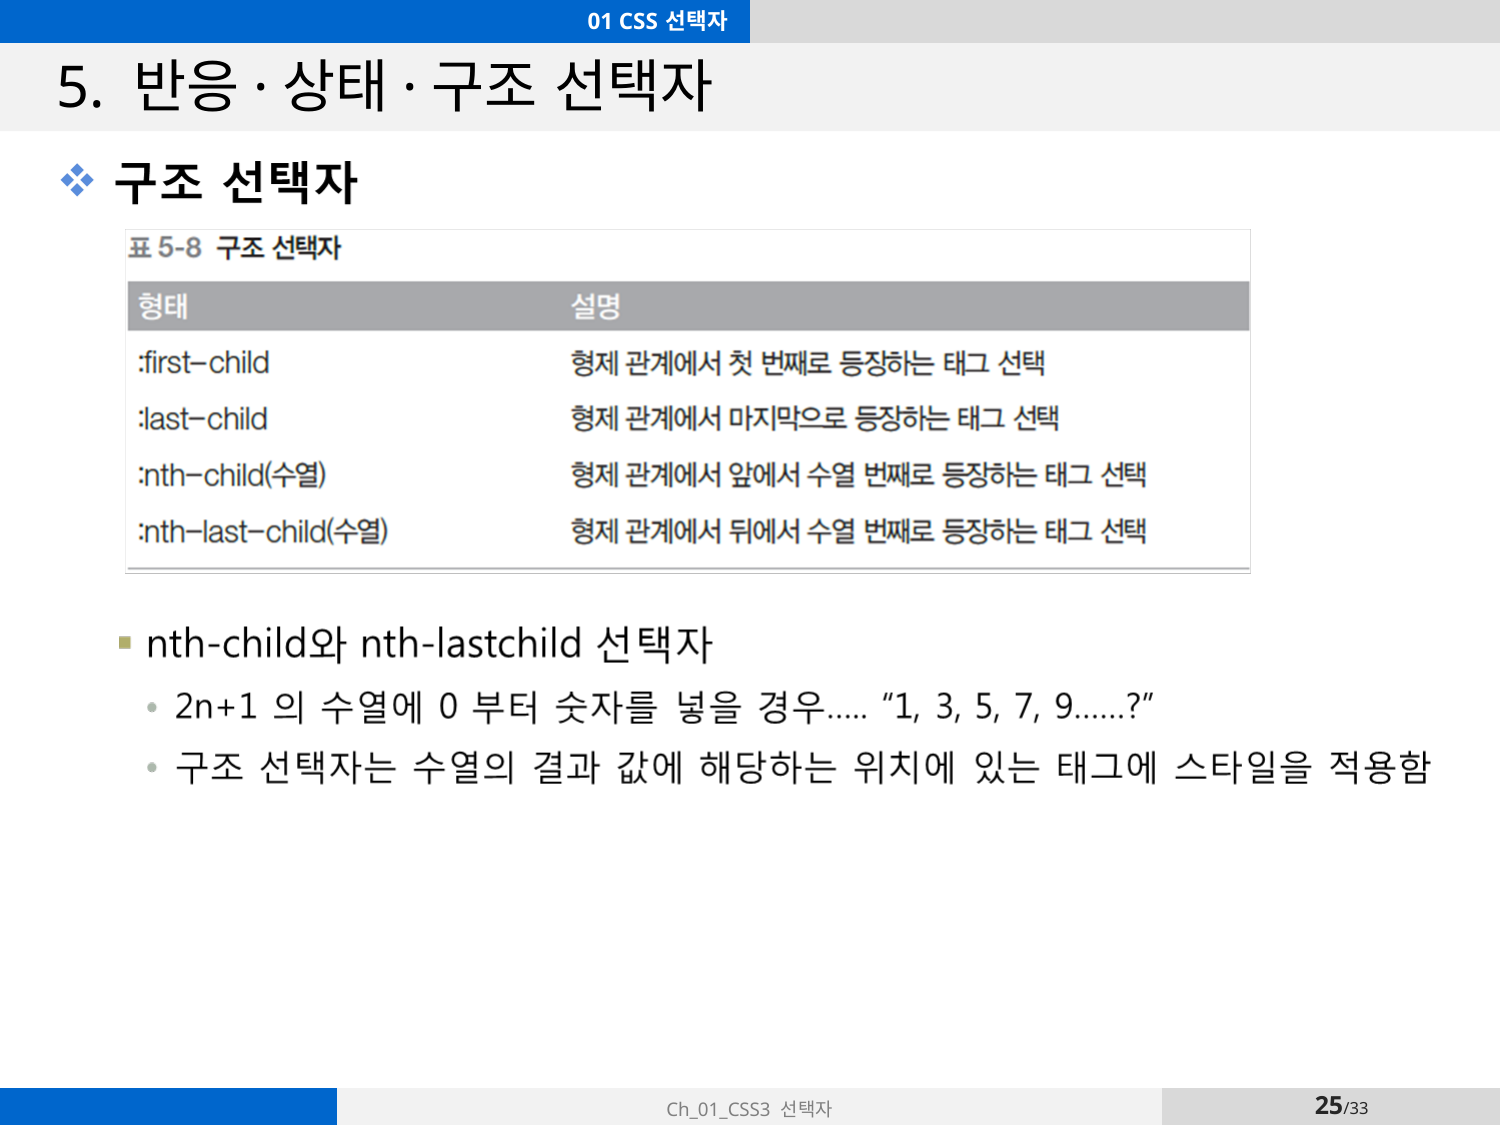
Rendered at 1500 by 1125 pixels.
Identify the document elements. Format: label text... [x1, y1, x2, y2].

title 5. 반응·상태·구조 선택자 [41, 42, 1459, 128]
text_box 01 CSS 선택자 [0, 0, 743, 43]
picture [31, 136, 1469, 1082]
